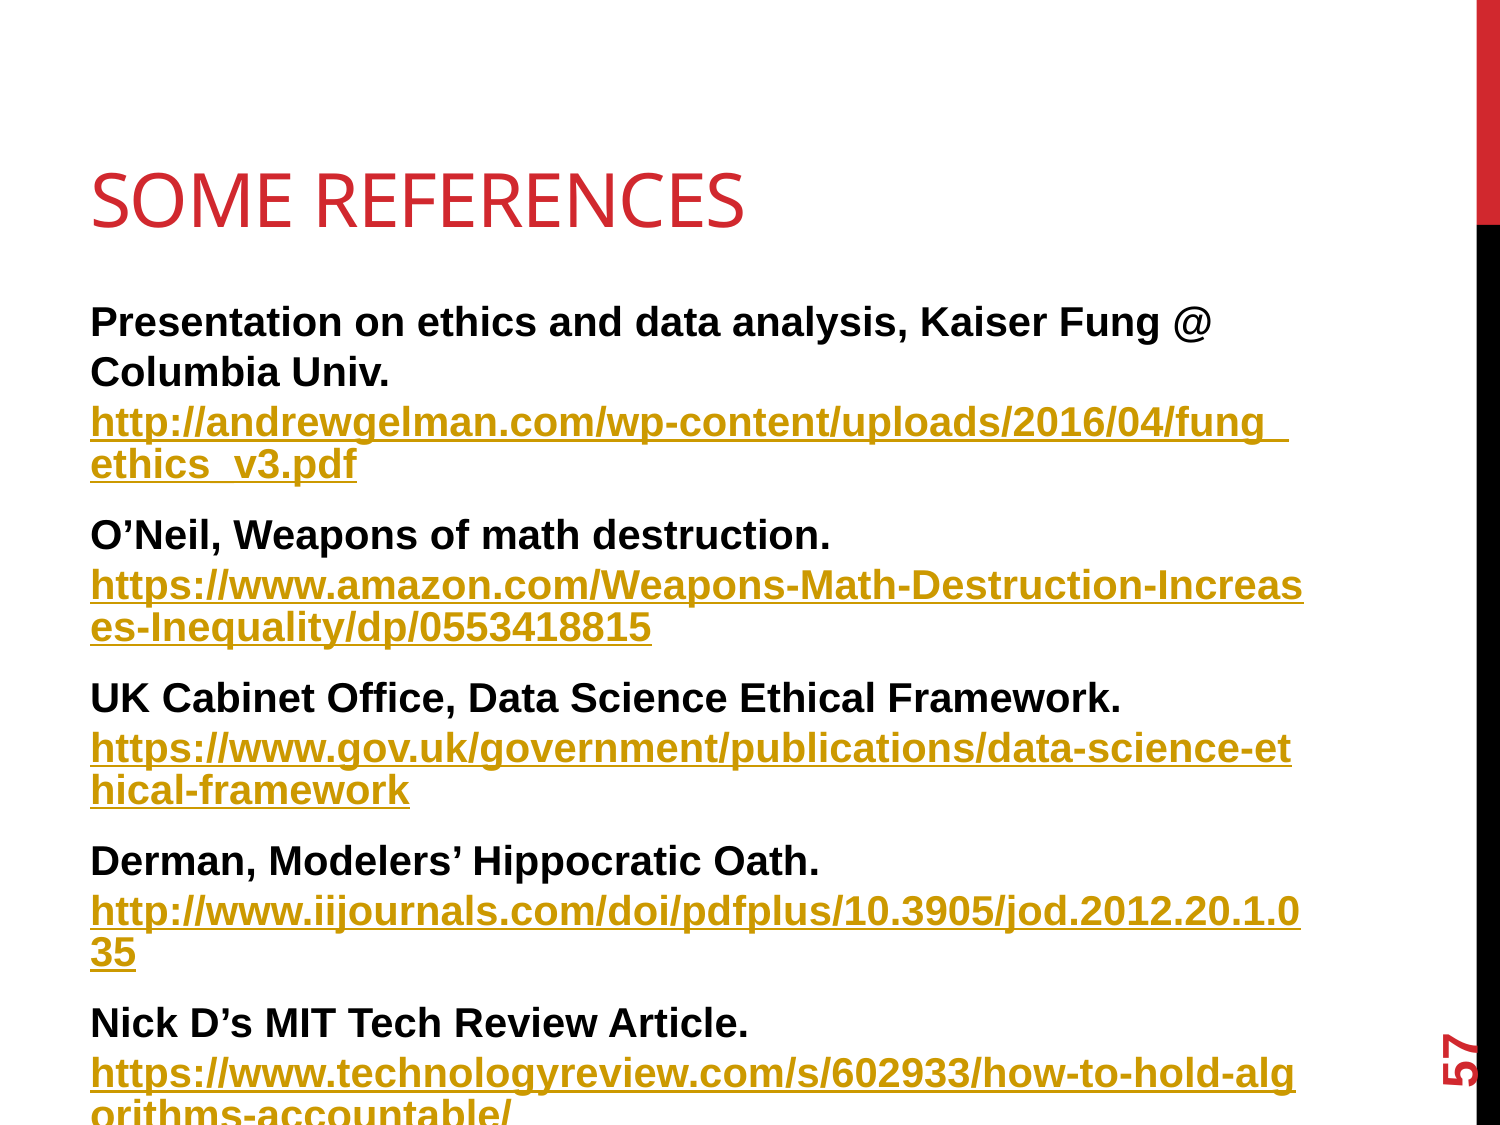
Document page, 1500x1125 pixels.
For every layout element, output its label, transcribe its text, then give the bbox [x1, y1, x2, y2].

slide_number 57 [1427, 887, 1488, 1104]
list Presentation on ethics and data analysis, Kaiser Fung @ Columbia Univ. http://andrewgelman.com/wp-content/uploads/2016/04/fung_ethics_v3.pdf O’Neil, Weapons of math destruction. https://www.amazon.com/Weapons-Math-Destruction-Increases-Inequality/dp/0553418815 UK Cabinet Office, Data Science Ethical Framework. https://www.gov.uk/government/publications/data-science-ethical-framework Derman, Modelers’ Hippocratic Oath. http://www.iijournals.com/doi/pdfplus/10.3905/jod.2012.20.1.035 Nick D’s MIT Tech Review Article. https://www.technologyreview.com/s/602933/how-to-hold-algorithms-accountable/ [75, 287, 1325, 1005]
title Some references [75, 25, 1025, 250]
